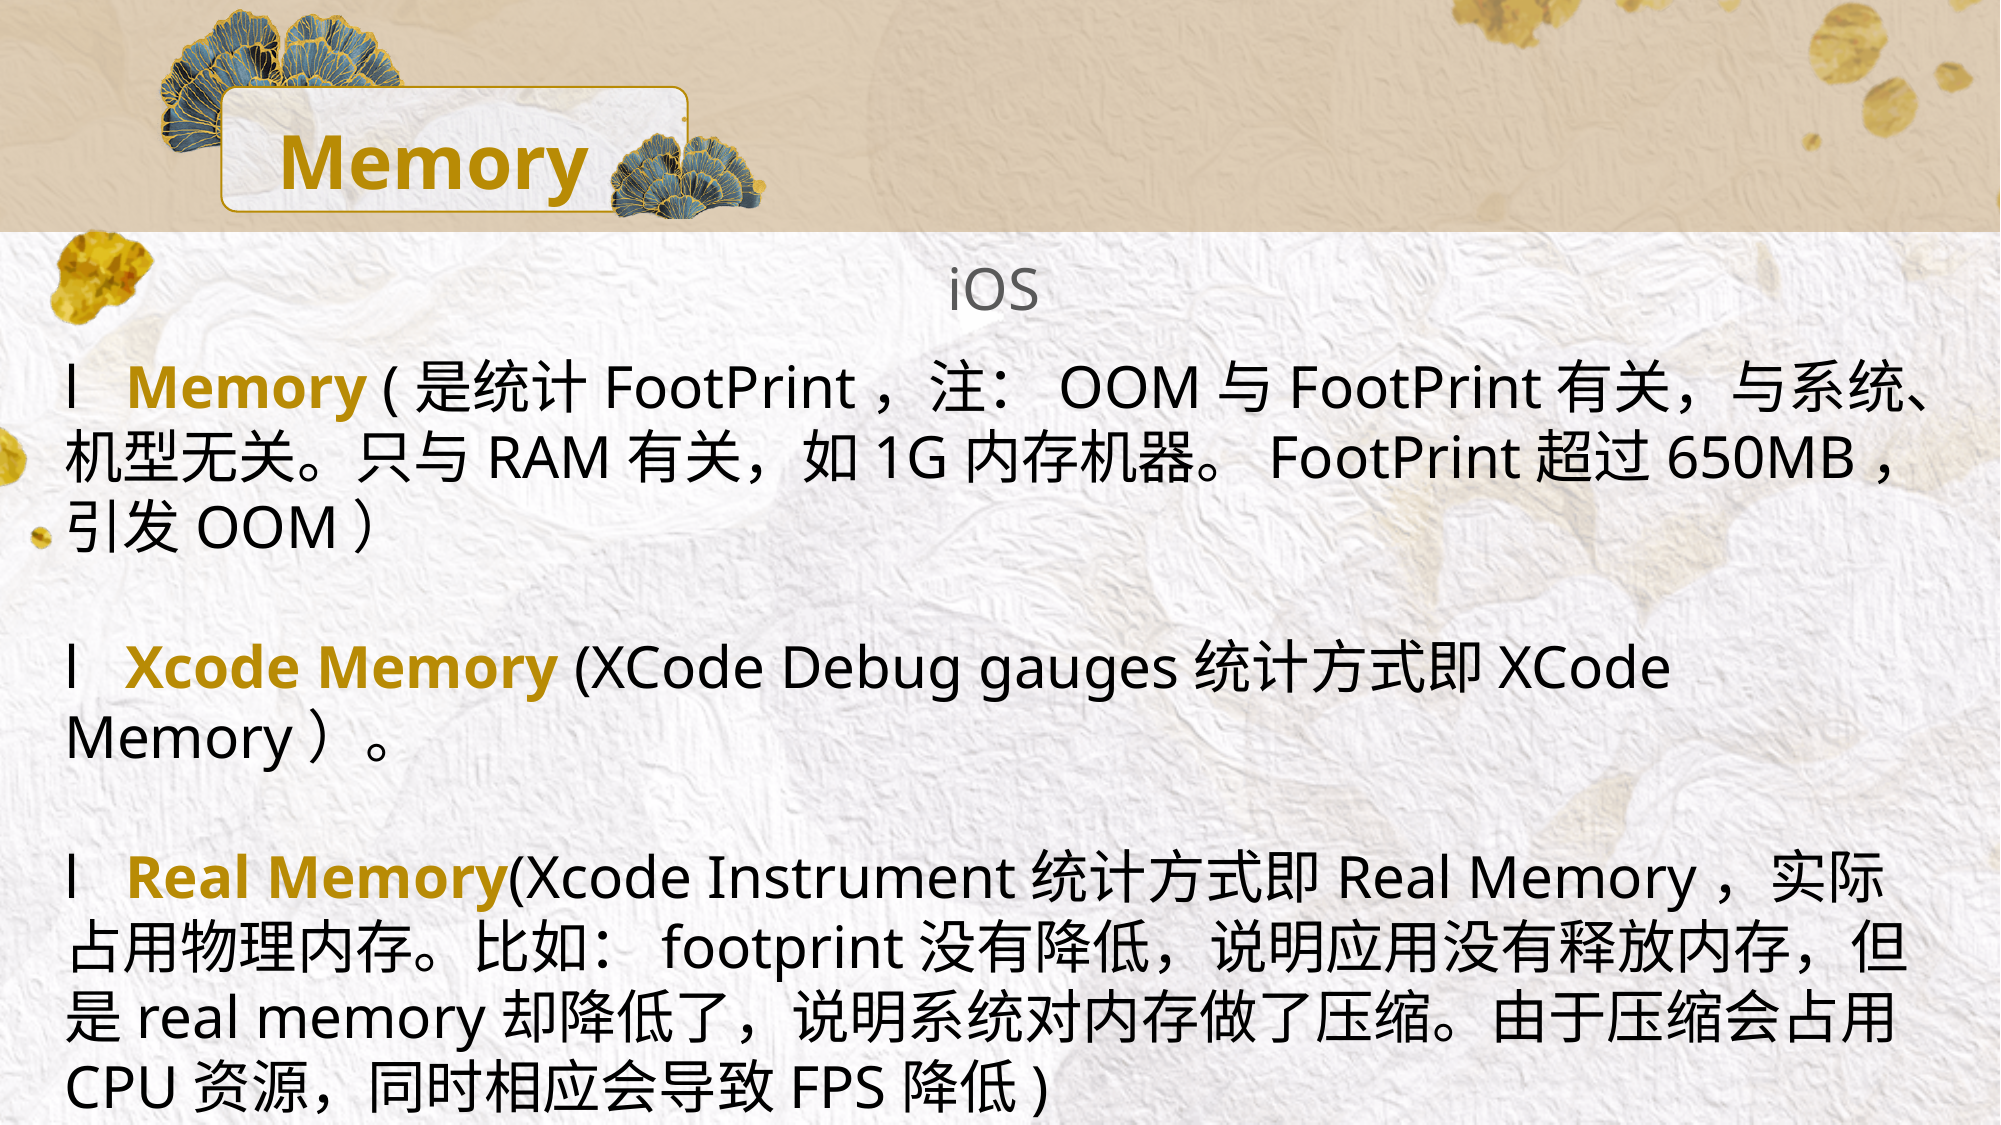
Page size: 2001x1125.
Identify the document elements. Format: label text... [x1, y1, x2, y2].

text_box l Memory (是统计FootPrint，注：OOM与FootPrint有关，与系统、机型无关。只与RAM有关，如1G内存机器。FootPrint超过650MB，引发OOM） l Xcode Memory (XCode Debug gauges统计方式即XCode Memory）。 l Real Memory(Xcode Instrument统计方式即Real Memory，实际占用物理内存。比如：footprint没有降低，说明应用没有释放内存，但是real memory却降低了，说明系统对内存做了压缩。由于压缩会占用CPU资源，同时相应会导致FPS降低) l Virtual Memory(虚拟内存) [130, 342, 1951, 1125]
text_box iOS [933, 245, 1281, 330]
picture [0, 232, 2000, 1125]
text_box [0, 0, 2000, 232]
